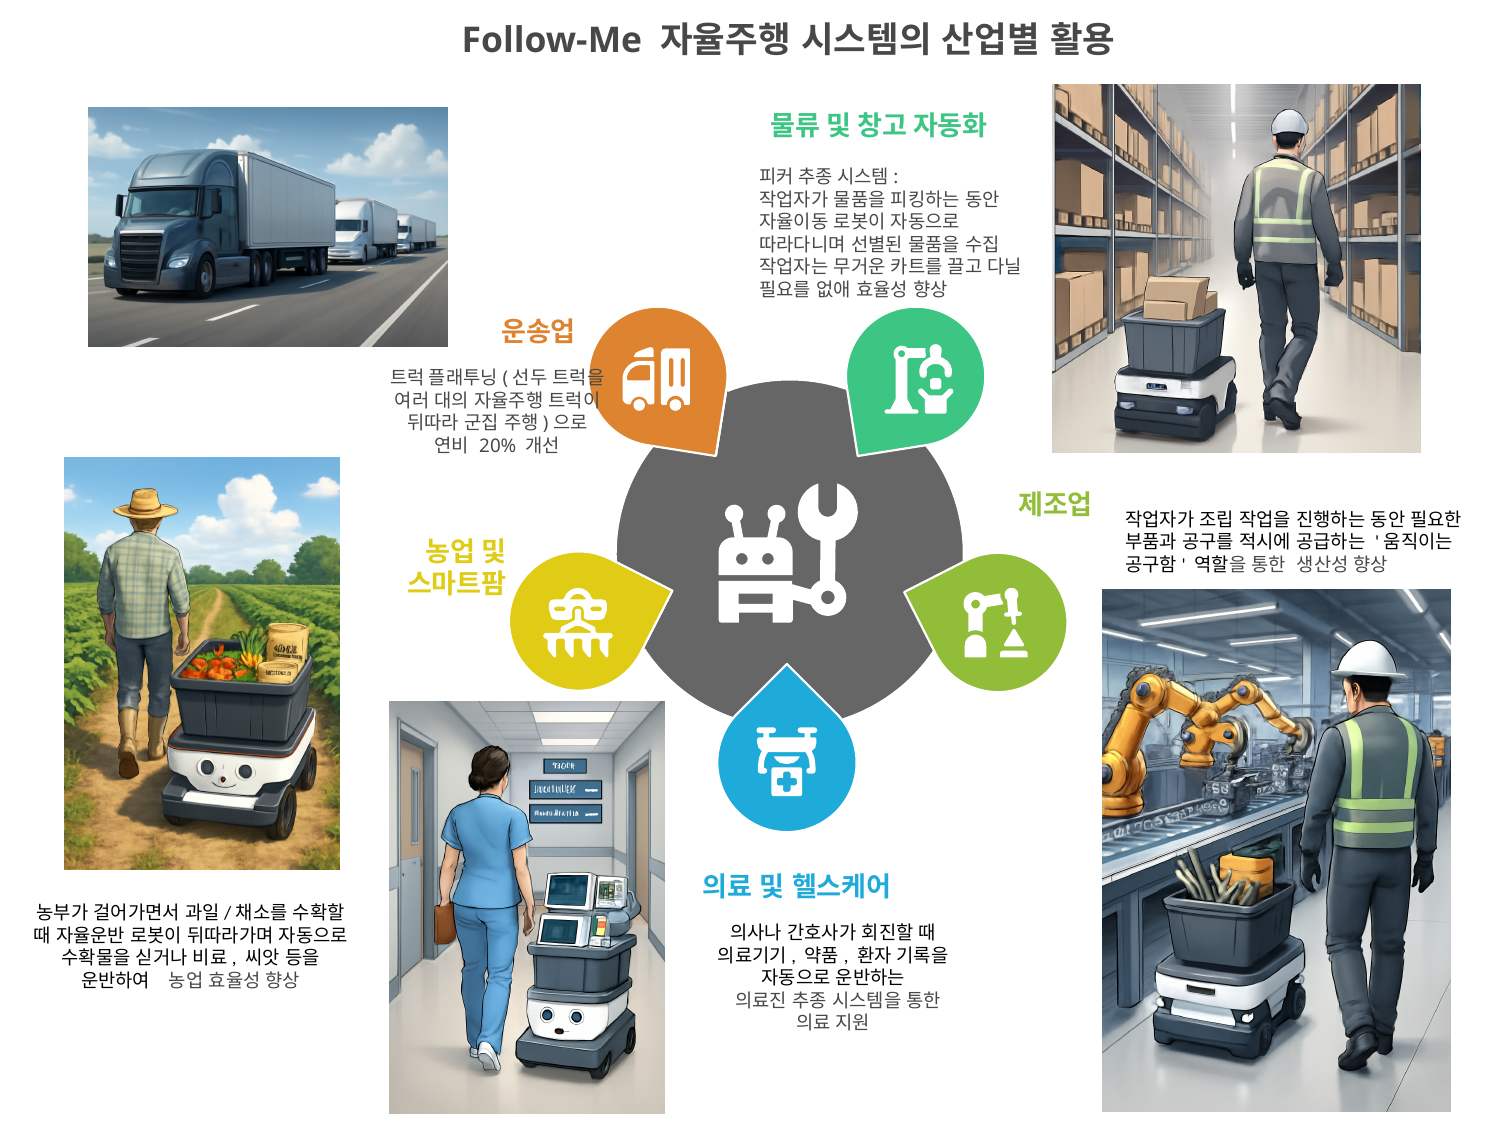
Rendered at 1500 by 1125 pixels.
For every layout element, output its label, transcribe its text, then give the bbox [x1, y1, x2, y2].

text_box 농부가 걸어가면서 과일/채소를 수확할 때 자율운반 로봇이 뒤따라가며 자동으로 수확물을 싣거나 비료, 씨앗 등을 운반하여 농업 효율성 향상 [30, 900, 351, 991]
text_box 제조업 [1018, 487, 1102, 521]
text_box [843, 297, 995, 457]
picture [389, 700, 665, 1114]
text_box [615, 379, 965, 720]
text_box 의사나 간호사가 회진할 때 의료기기, 약품, 환자 기록을 자동으로 운반하는 의료진 추종 시스템을 통한 의료 지원 [695, 920, 971, 1034]
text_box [578, 297, 730, 457]
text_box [717, 663, 857, 833]
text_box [903, 550, 1077, 701]
text_box Follow-Me 자율주행 시스템의 산업별 활용 [461, 16, 1117, 60]
text_box 농업 및 스마트팜 [363, 534, 507, 600]
text_box 트럭 플래투닝(선두 트럭을 여러 대의 자율주행 트럭이 뒤따라 군집 주행)으로 연비 20% 개선 [389, 365, 573, 456]
text_box 물류 및 창고 자동화 [770, 107, 988, 141]
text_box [500, 548, 673, 700]
text_box 작업자가 조립 작업을 진행하는 동안 필요한 부품과 공구를 적시에 공급하는 '움직이는 공구함' 역할을 통한 생산성 향상 [1125, 507, 1486, 575]
picture [64, 456, 340, 870]
picture [1101, 589, 1451, 1113]
picture [1052, 84, 1421, 454]
text_box 운송업 [501, 314, 573, 347]
text_box 의료 및 헬스케어 [702, 869, 892, 902]
text_box 피커 추종 시스템: 작업자가 물품을 피킹하는 동안 자율이동 로봇이 자동으로 따라다니며 선별된 물품을 수집 작업자는 무거운 카트를 끌고 다닐 필요를 없애 효율성 향상 [759, 164, 1024, 301]
picture [88, 107, 448, 348]
